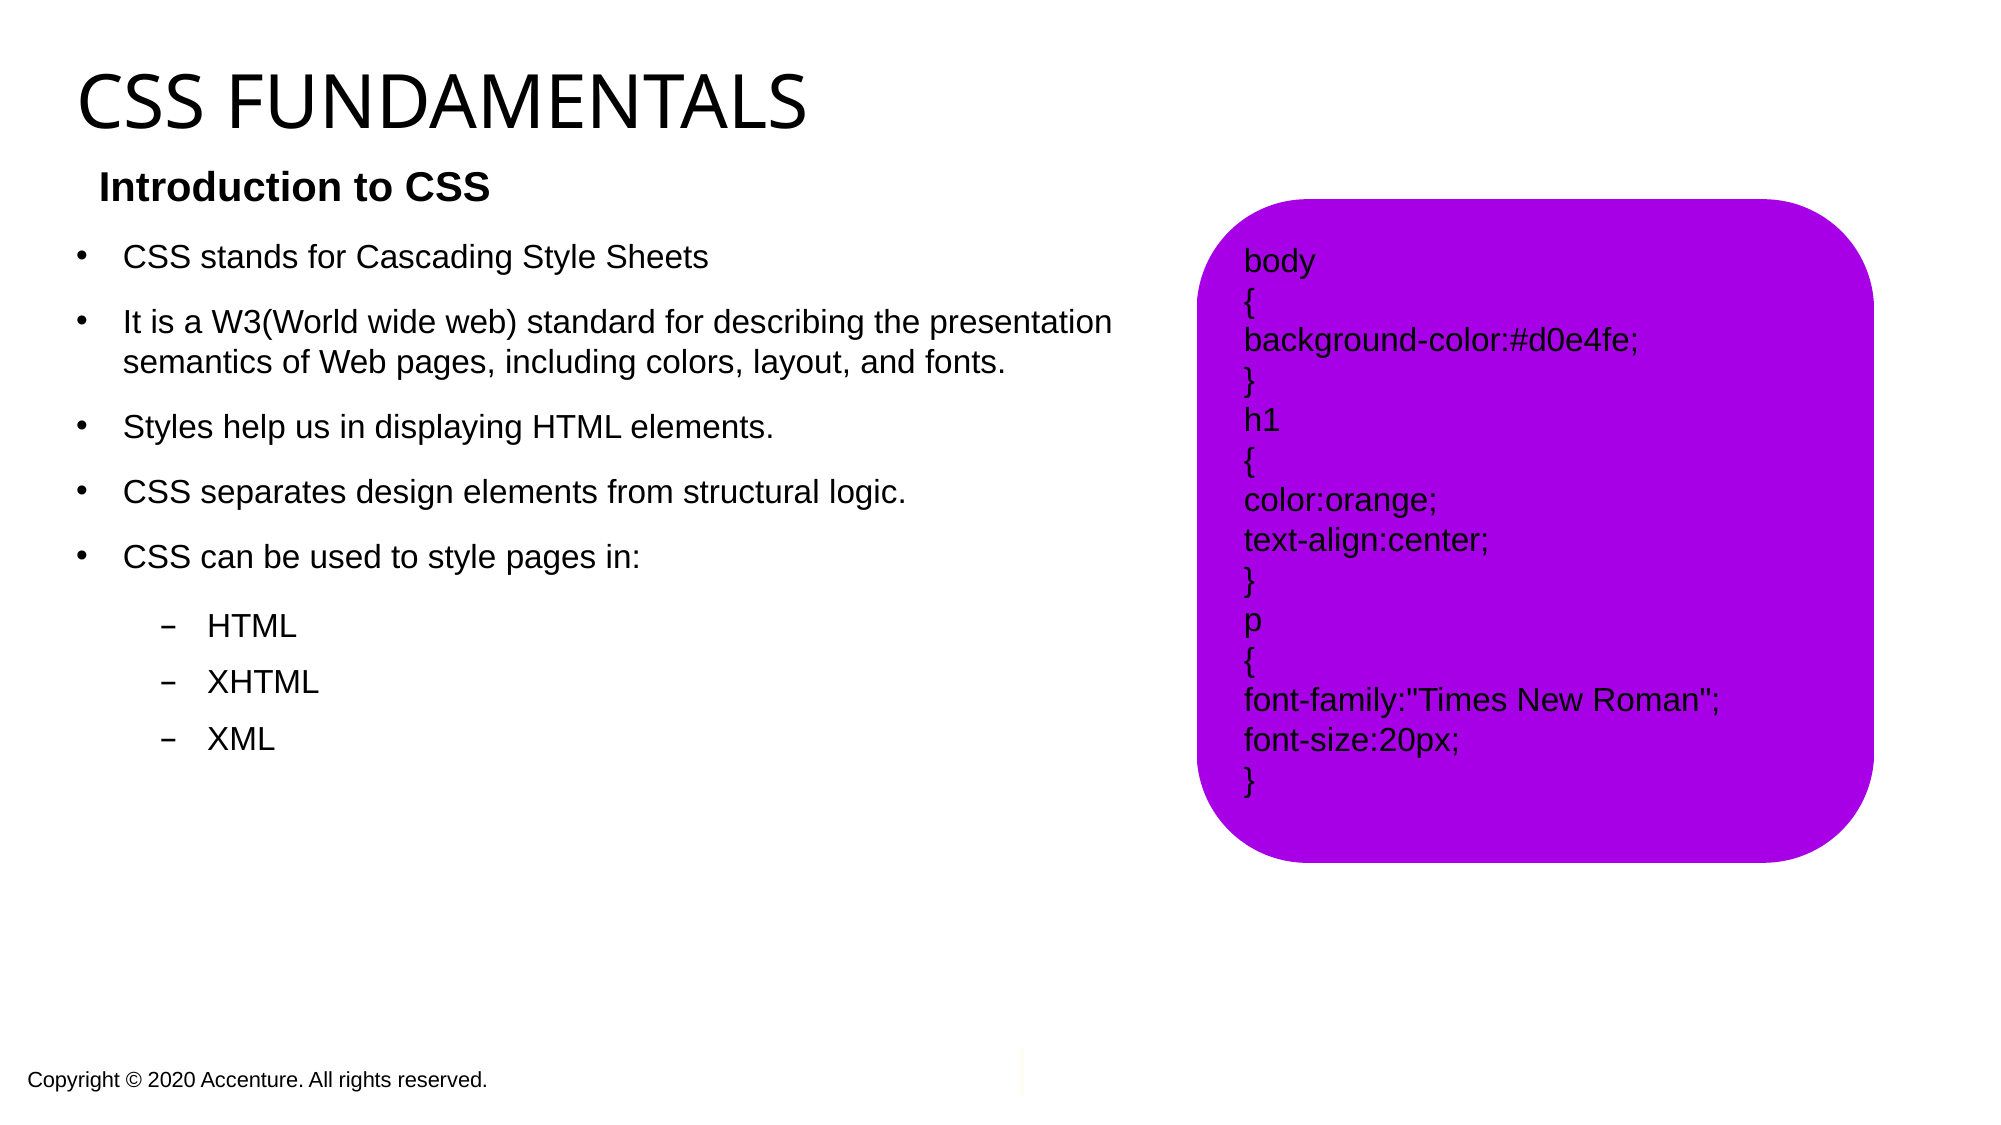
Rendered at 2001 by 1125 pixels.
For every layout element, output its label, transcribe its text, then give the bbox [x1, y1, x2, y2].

title CSS Fundamentals [62, 62, 1938, 150]
list CSS stands for Cascading Style Sheets It is a W3(World wide web) standard for describing the presentation semantics of Web pages, including colors, layout, and fonts. Styles help us in displaying HTML elements. CSS separates design elements from structural logic. CSS can be used to style pages in: HTML XHTML XML [61, 228, 1162, 892]
text_box body { background-color:#d0e4fe; } h1 { color:orange; text-align:center; } p { font-family:"Times New Roman"; font-size:20px; } [1196, 198, 1875, 864]
list Introduction to CSS [61, 156, 1938, 222]
